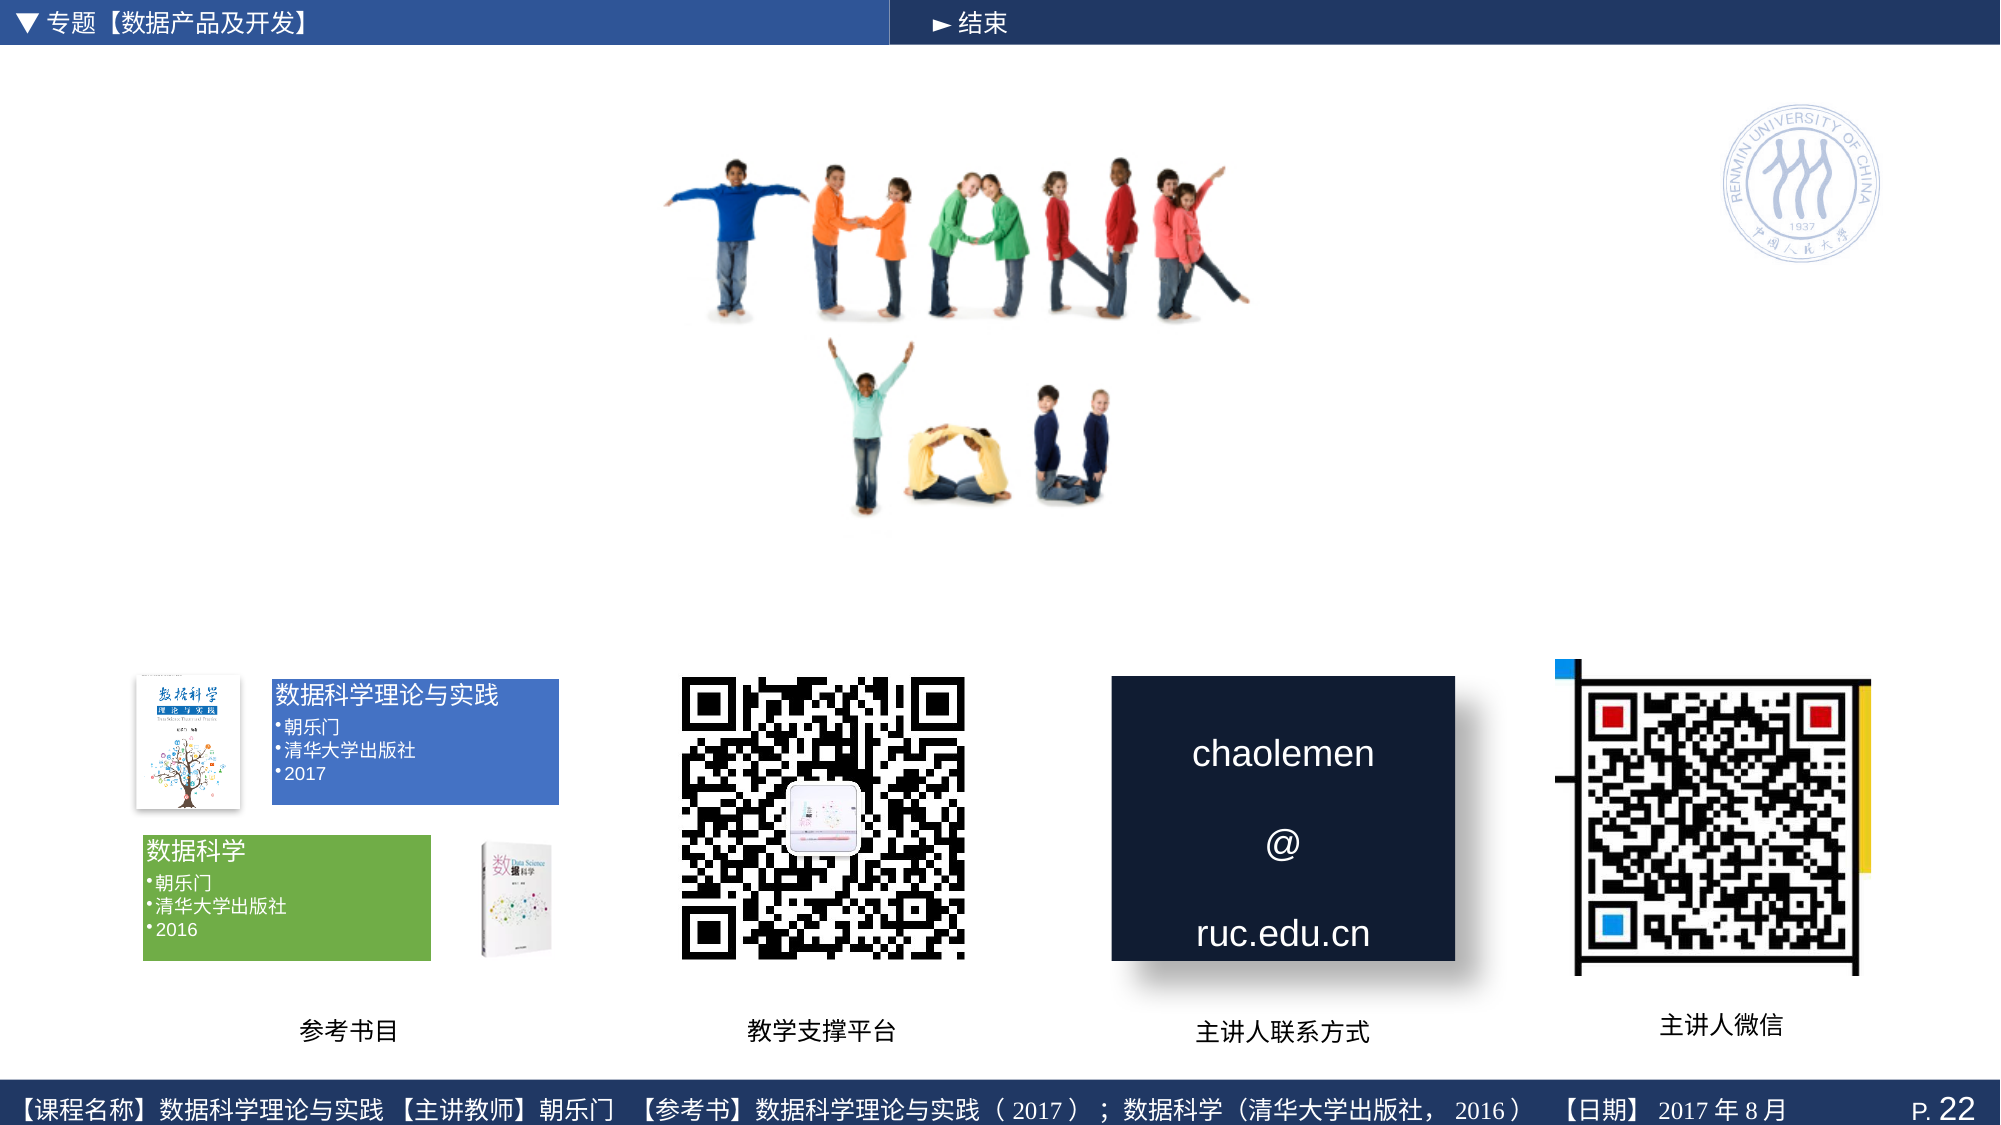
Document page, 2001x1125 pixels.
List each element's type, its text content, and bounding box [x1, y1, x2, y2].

text_box 参考书目 [220, 1008, 480, 1053]
text_box 教学支撑平台 [659, 1008, 987, 1053]
text_box 主讲人微信 [1592, 1002, 1852, 1047]
text_box 主讲人联系方式 [1154, 1009, 1413, 1055]
picture [633, 113, 1284, 550]
picture [659, 654, 987, 982]
text_box chaolemen @ ruc.edu.cn [1108, 672, 1459, 965]
picture [1555, 659, 1872, 976]
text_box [129, 640, 571, 1000]
list ▼专题【数据产品及开发】 [0, 0, 725, 43]
list ►结束 [917, 0, 1493, 36]
